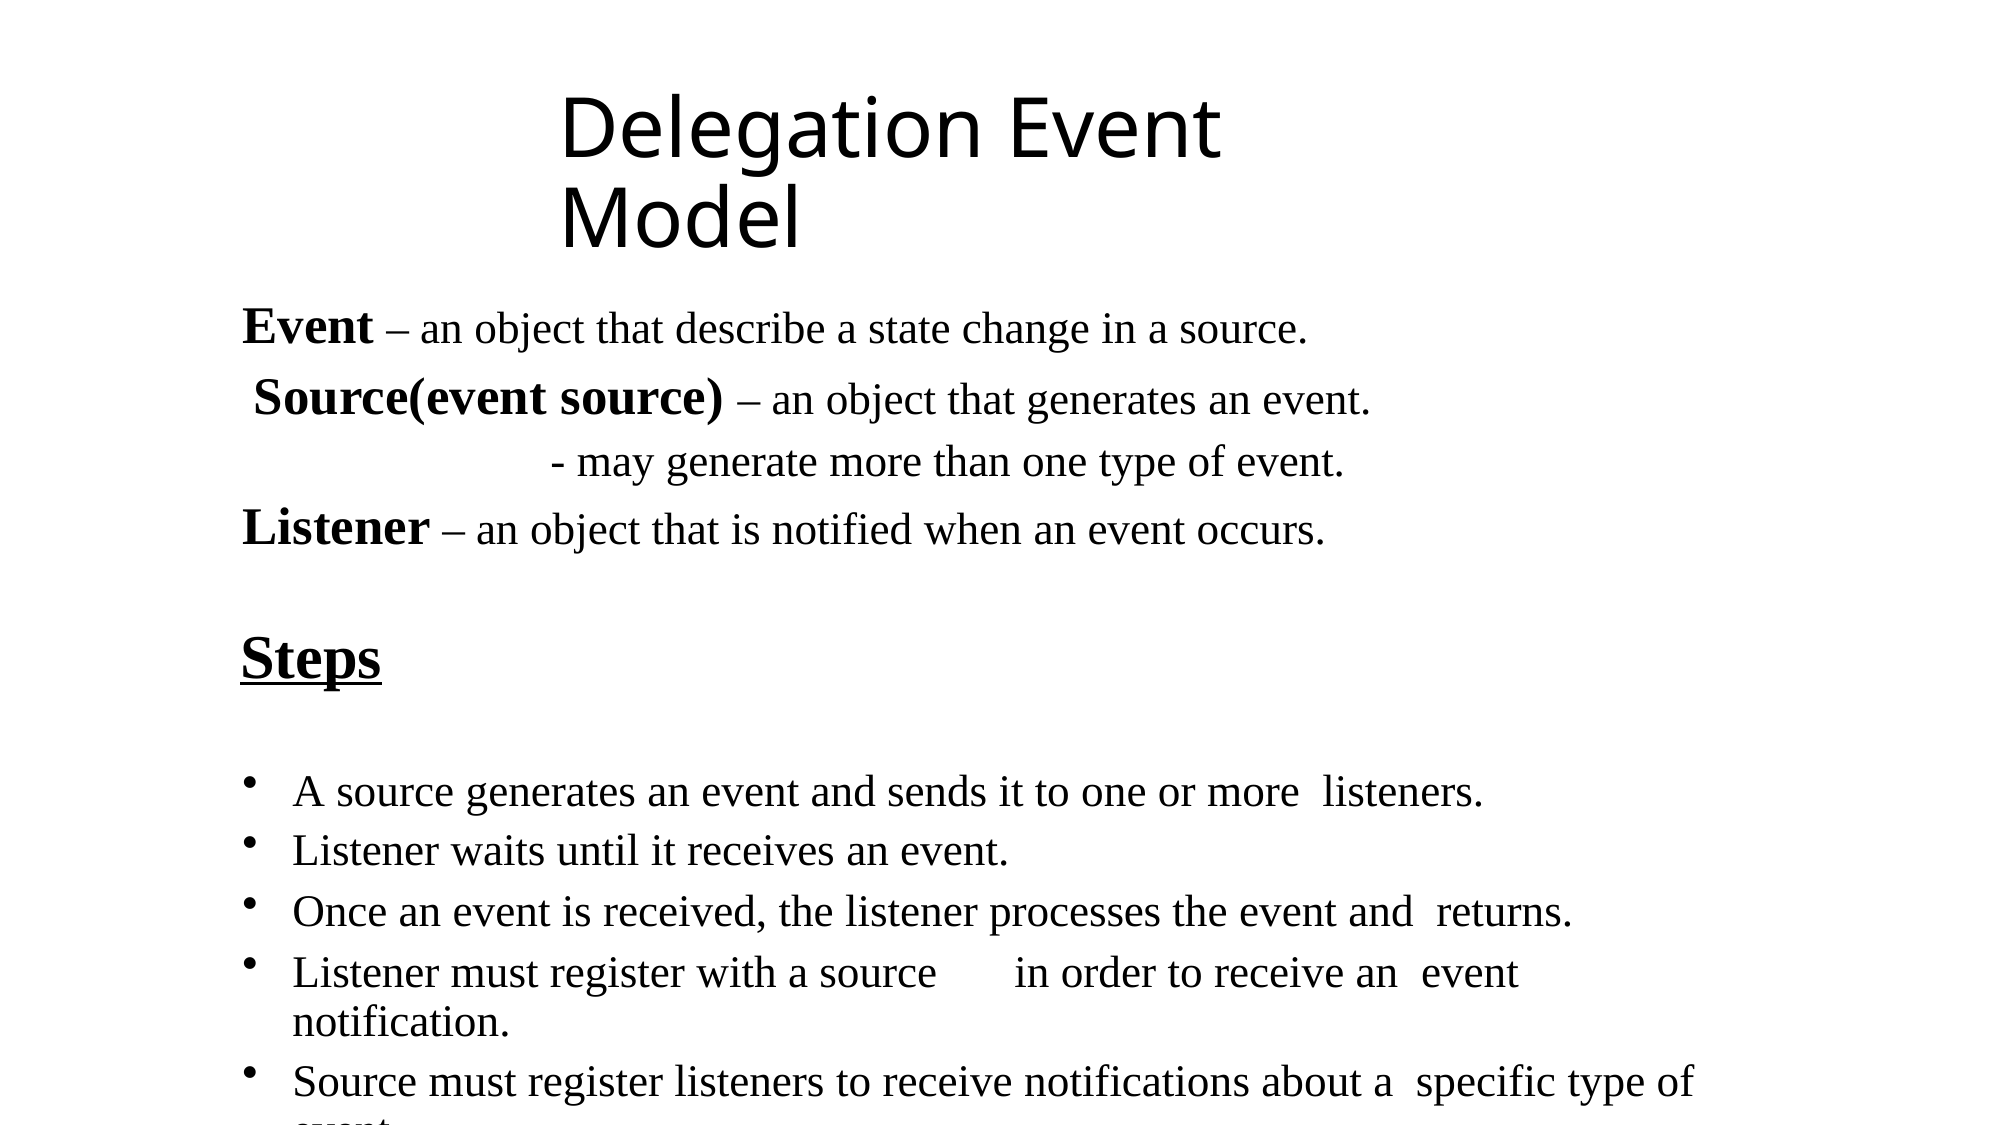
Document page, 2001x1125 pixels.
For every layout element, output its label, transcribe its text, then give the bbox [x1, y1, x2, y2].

text_box Event – an object that describe a state change in a source. Source(event source) – an object that generates an event. - may generate more than one type of event. Listener – an object that is notified when an event occurs. Steps A source generates an event and sends it to one or more listeners. Listener waits until it receives an event. Once an event is received, the listener processes the event and returns. Listener must register with a source in order to receive an event notification. Source must register listeners to receive notifications about a specific type of event. [240, 281, 1771, 1125]
title Delegation Event Model [556, 80, 1444, 270]
